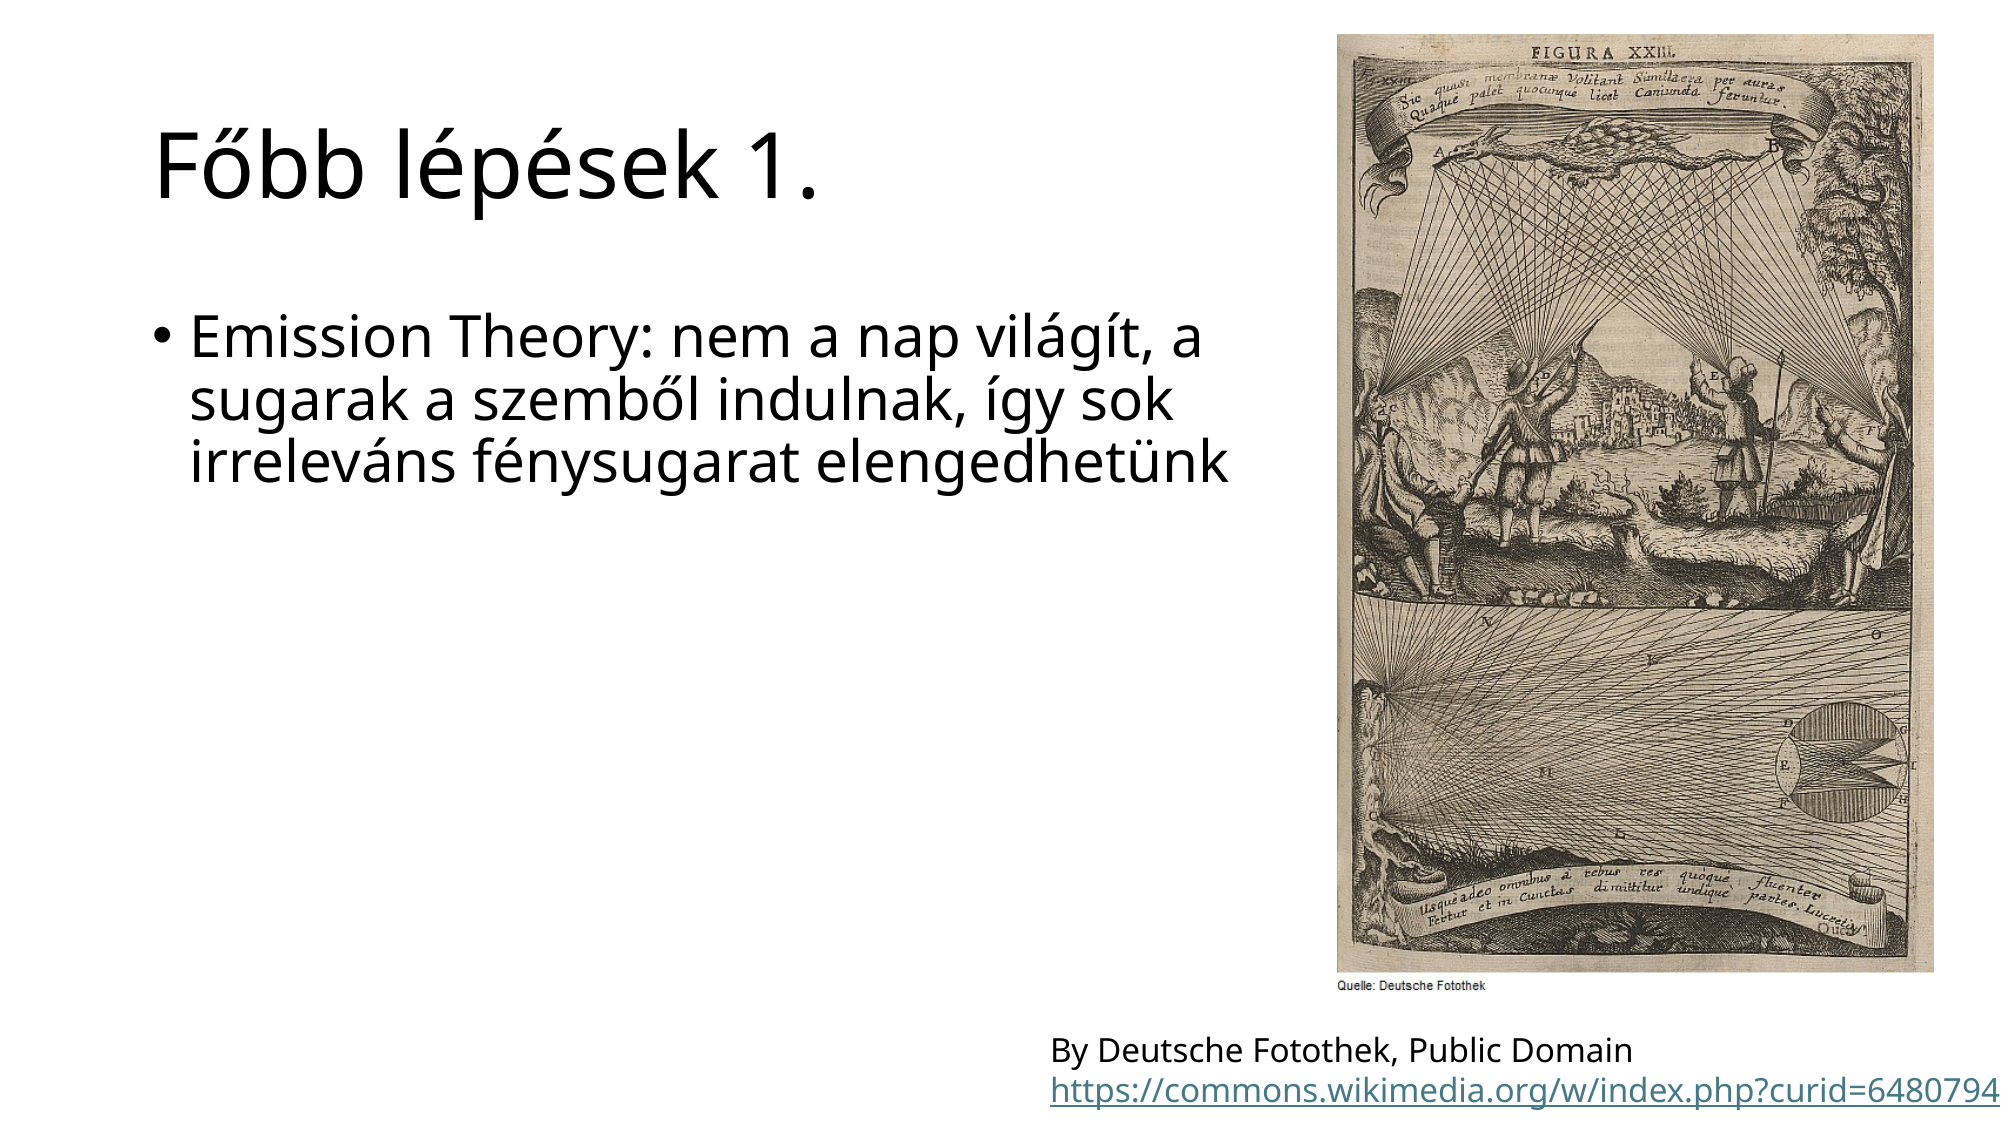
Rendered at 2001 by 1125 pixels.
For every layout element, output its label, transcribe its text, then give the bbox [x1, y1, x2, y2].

list Emission Theory: nem a nap világít, a sugarak a szemből indulnak, így sok irreleváns fénysugarat elengedhetünk [137, 299, 1319, 563]
picture [1336, 33, 1934, 997]
text_box By Deutsche Fotothek, Public Domain https://commons.wikimedia.org/w/index.php?curid=6480794 [1035, 1021, 2000, 1122]
title Főbb lépések 1. [137, 59, 1336, 278]
